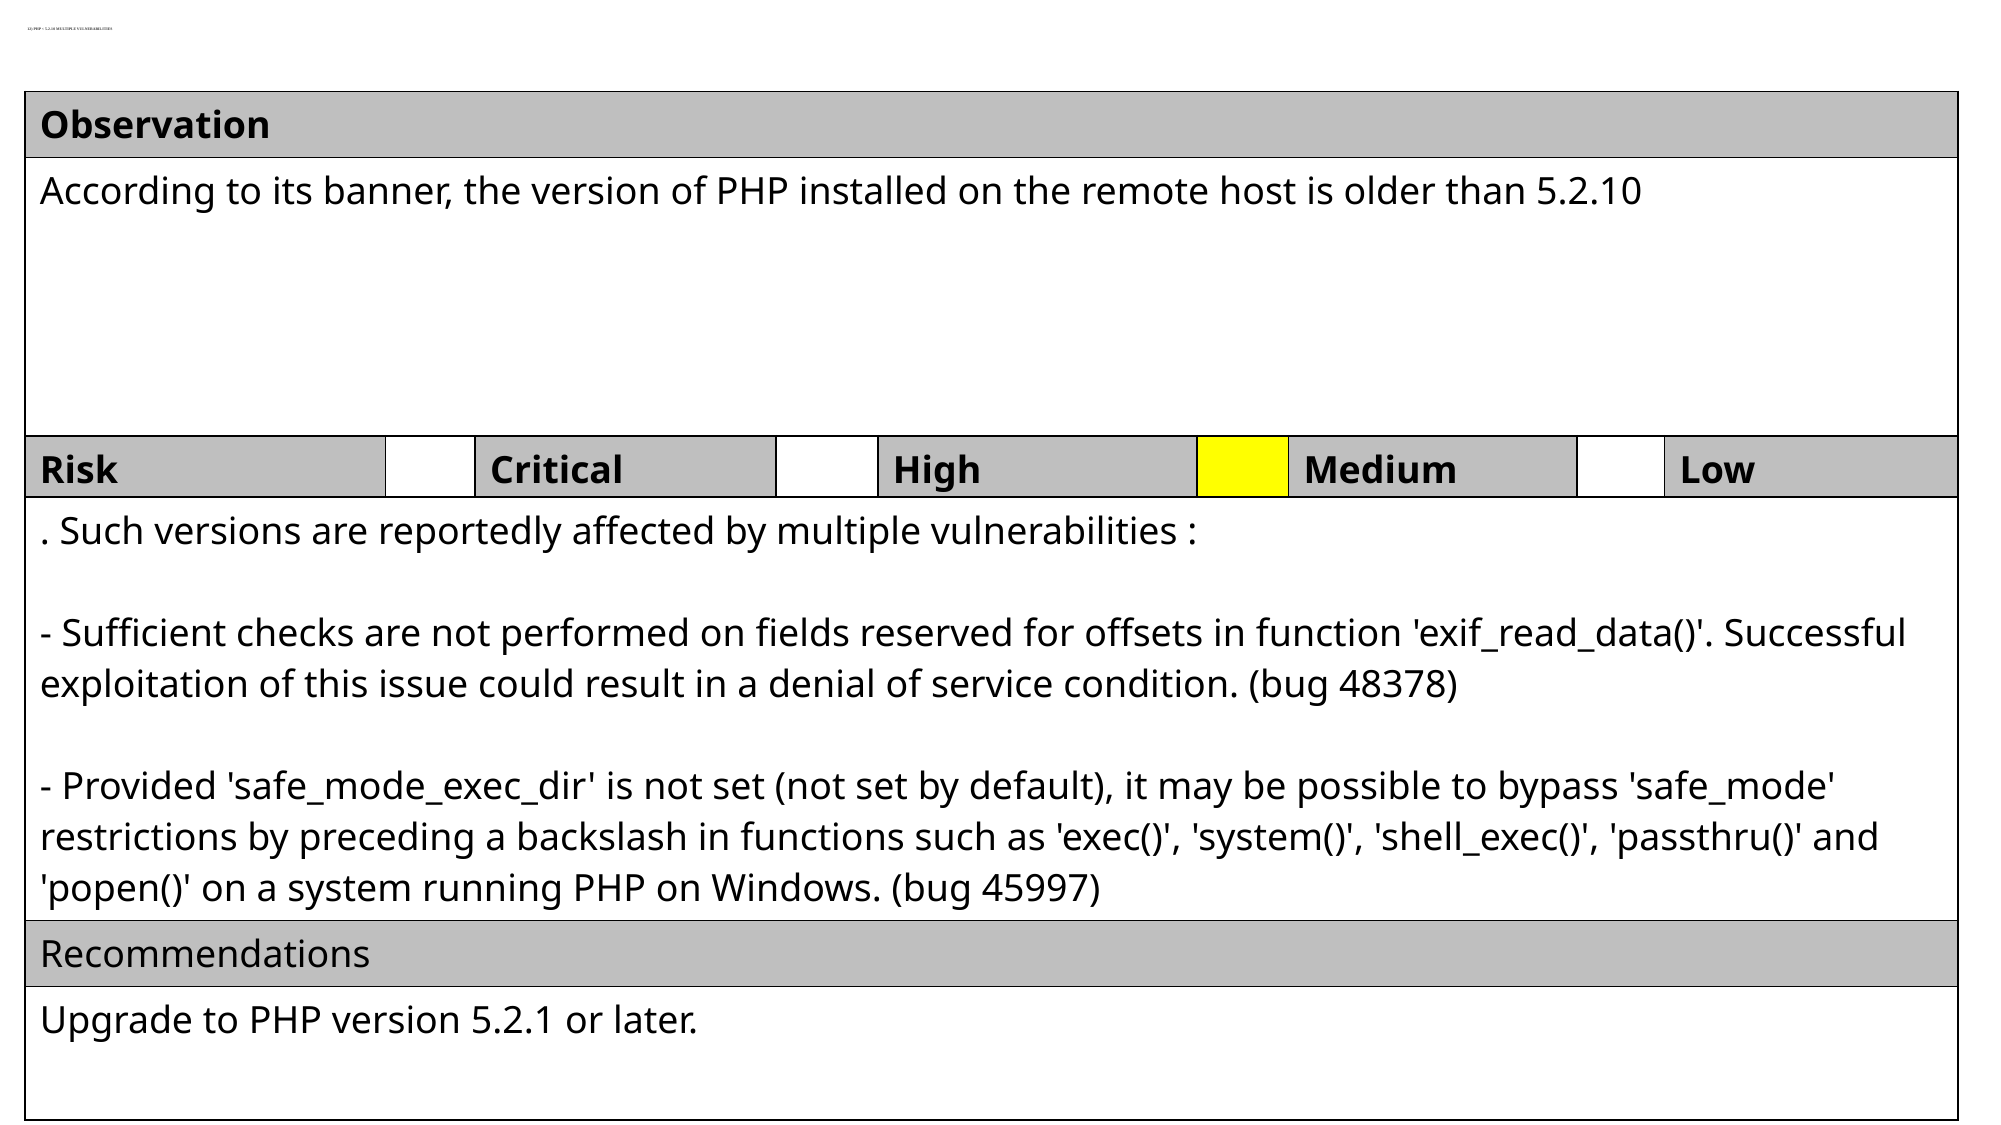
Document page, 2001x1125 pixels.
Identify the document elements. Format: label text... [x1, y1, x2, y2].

table_header [386, 437, 474, 496]
table_header Critical [476, 437, 775, 496]
table_header High [879, 437, 1196, 496]
table_header [777, 437, 877, 496]
table_cell Upgrade to PHP version 5.2.1 or later. [26, 987, 1957, 1119]
table_header Observation [26, 92, 1957, 157]
table_header Low [1665, 437, 1957, 496]
table_cell Recommendations [26, 921, 1957, 986]
table_header [1578, 437, 1664, 496]
table_header . Such versions are reportedly affected by multiple vulnerabilities : - Sufficient checks are not performed on fields reserved for offsets in function 'exif_read_data()'. Successful exploitation of this issue could result in a denial of service condition. (bug 48378) - Provided 'safe_mode_exec_dir' is not set (not set by default), it may be possible to bypass 'safe_mode' restrictions by preceding a backslash in functions such as 'exec()', 'system()', 'shell_exec()', 'passthru()' and 'popen()' on a system running PHP on Windows. (bug 45997) [26, 498, 1957, 920]
title 12) PHP < 5.2.10 Multiple vulnerabilities [12, 0, 1291, 60]
table_header Medium [1289, 437, 1576, 496]
table_header [1198, 437, 1288, 496]
table_header Risk [26, 437, 385, 496]
table_cell According to its banner, the version of PHP installed on the remote host is older than 5.2.10 [26, 158, 1957, 435]
